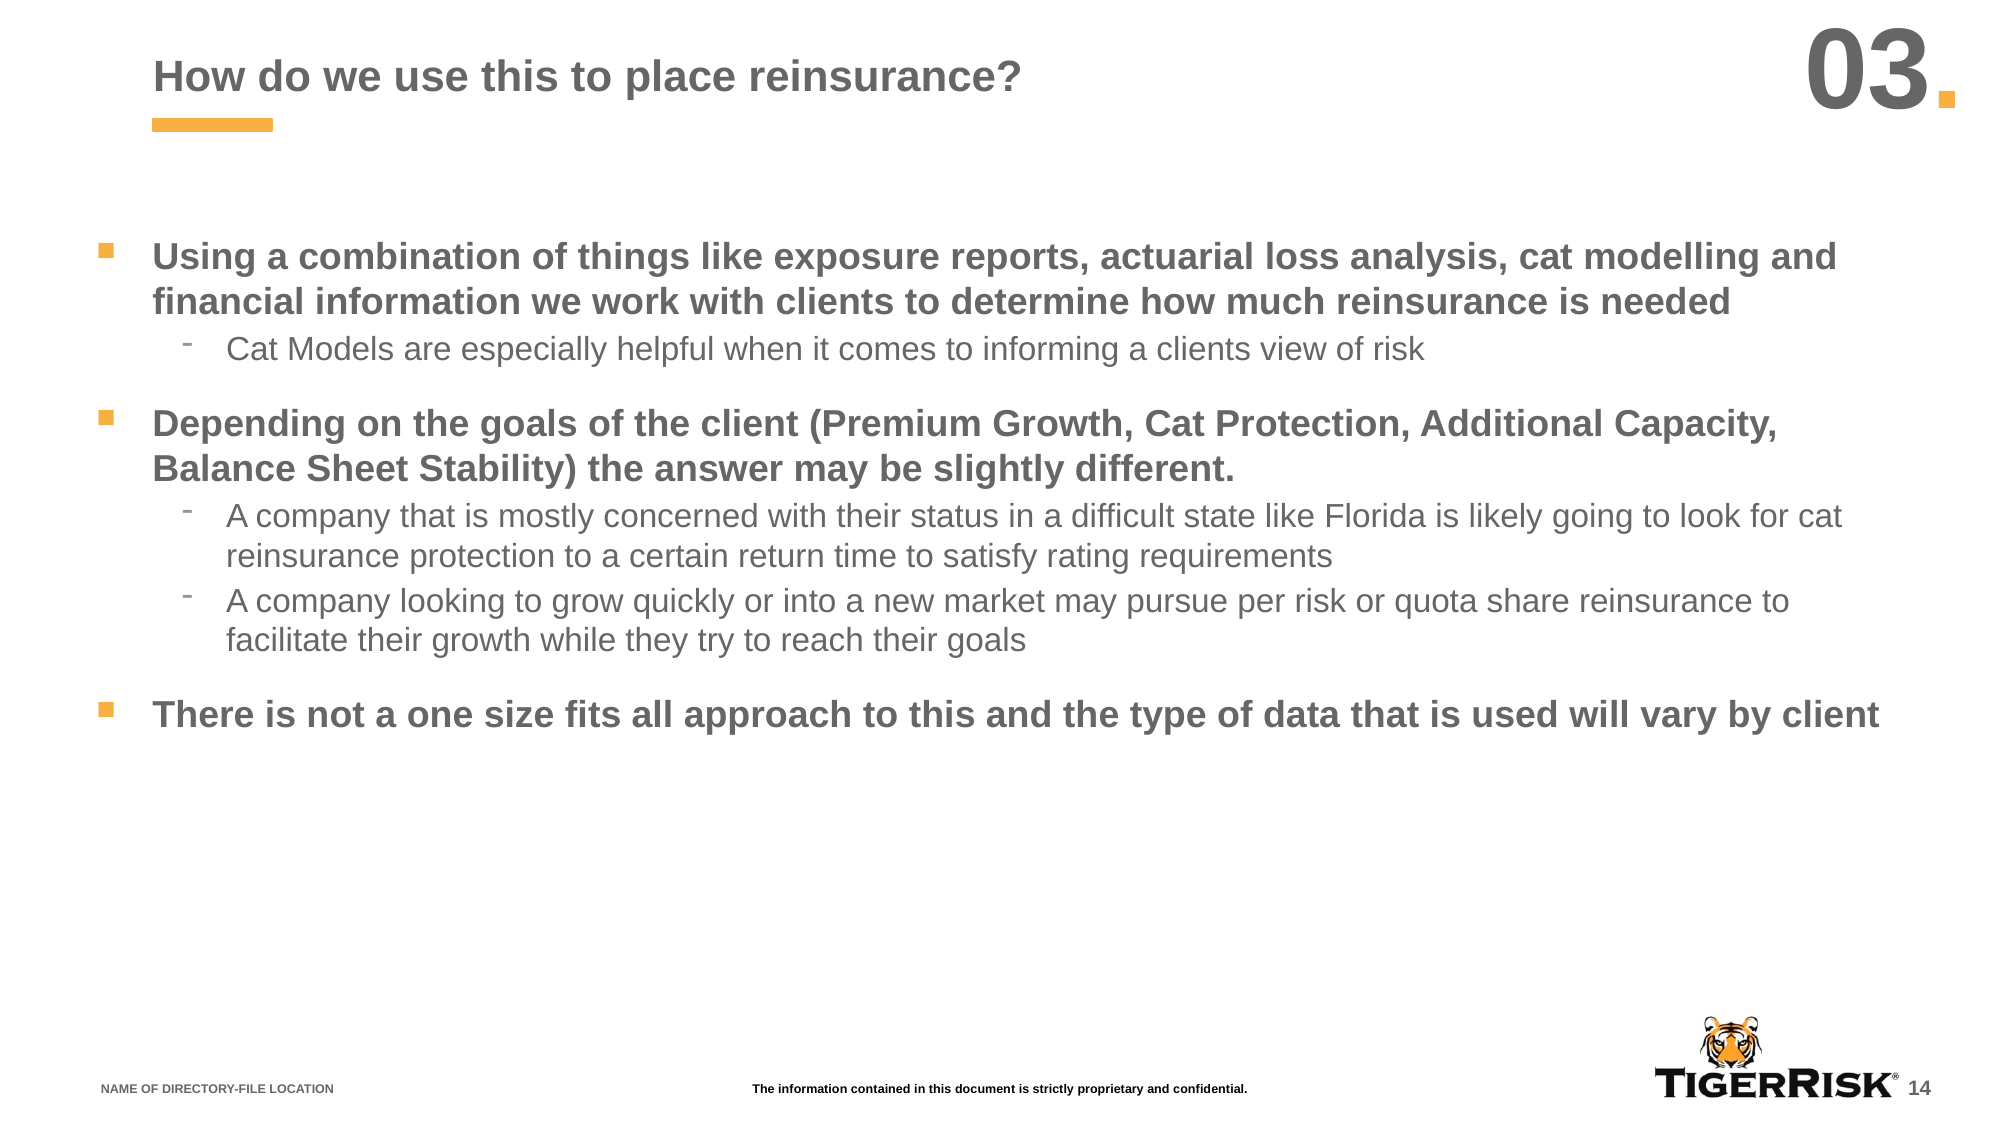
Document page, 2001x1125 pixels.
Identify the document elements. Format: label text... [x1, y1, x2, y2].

list Using a combination of things like exposure reports, actuarial loss analysis, cat modelling and financial information we work with clients to determine how much reinsurance is needed Cat Models are especially helpful when it comes to informing a clients view of risk Depending on the goals of the client (Premium Growth, Cat Protection, Additional Capacity, Balance Sheet Stability) the answer may be slightly different. A company that is mostly concerned with their status in a difficult state like Florida is likely going to look for cat reinsurance protection to a certain return time to satisfy rating requirements A company looking to grow quickly or into a new market may pursue per risk or quota share reinsurance to facilitate their growth while they try to reach their goals There is not a one size fits all approach to this and the type of data that is used will vary by client [81, 224, 1913, 923]
text_box 03. [1748, 0, 1979, 139]
title How do we use this to place reinsurance? [138, 40, 1751, 109]
picture [1651, 1009, 1902, 1098]
